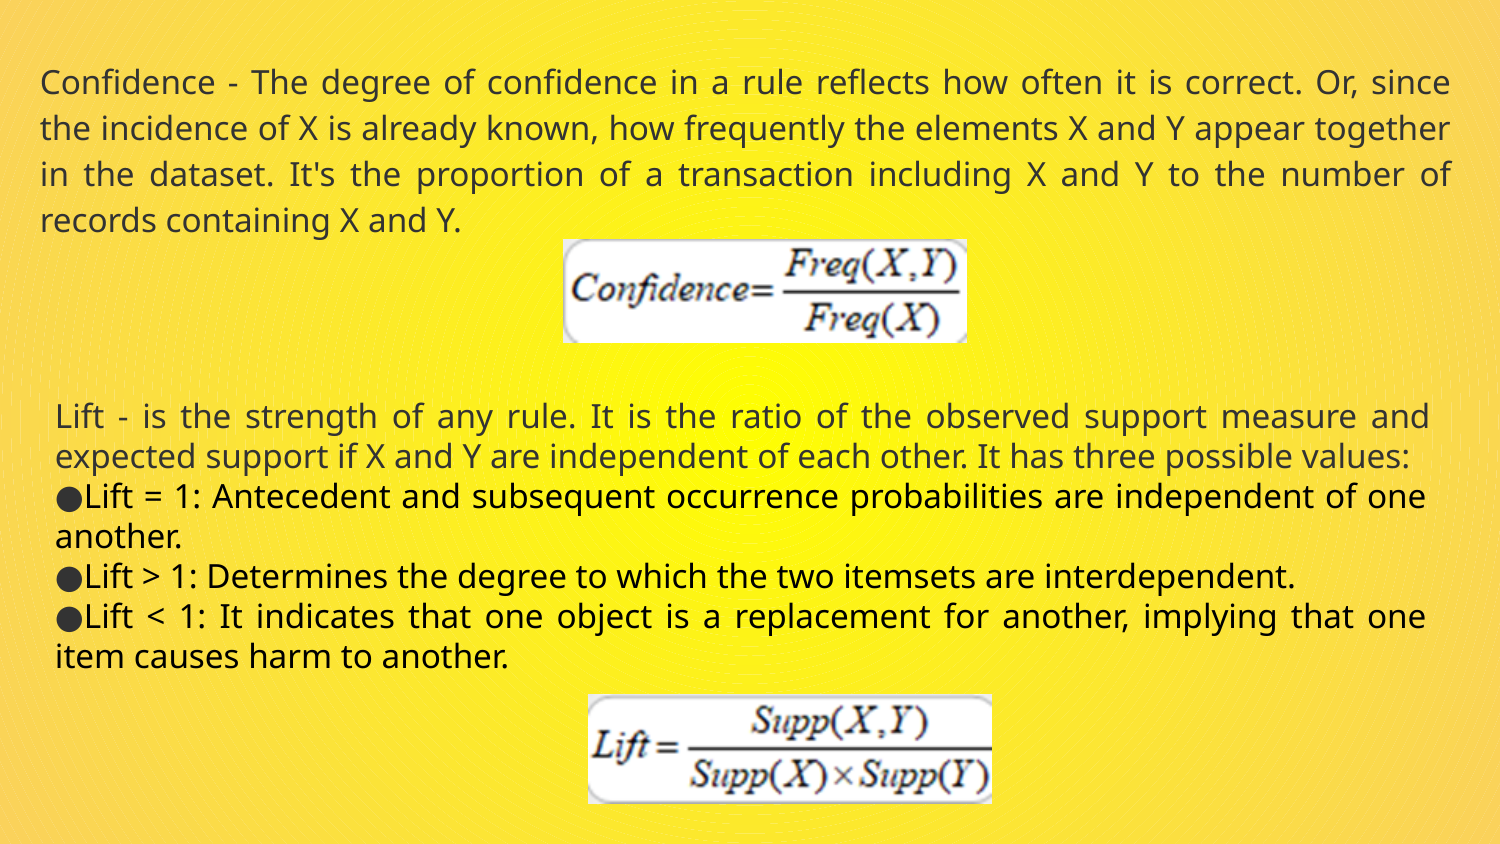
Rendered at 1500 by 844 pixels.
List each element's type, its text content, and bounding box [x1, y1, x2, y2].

text_box Lift - is the strength of any rule. It is the ratio of the observed support measure and expected support if X and Y are independent of each other. It has three possible values: ●Lift = 1: Antecedent and subsequent occurrence probabilities are independent of one another. ●Lift > 1: Determines the degree to which the two itemsets are interdependent. ●Lift < 1: It indicates that one object is a replacement for another, implying that one item causes harm to another. [40, 315, 1449, 690]
picture [563, 239, 967, 343]
text_box Confidence - The degree of confidence in a rule reflects how often it is correct. Or, since the incidence of X is already known, how frequently the elements X and Y appear together in the dataset. It's the proportion of a transaction including X and Y to the number of records containing X and Y. [24, 34, 1469, 343]
picture [588, 693, 992, 804]
